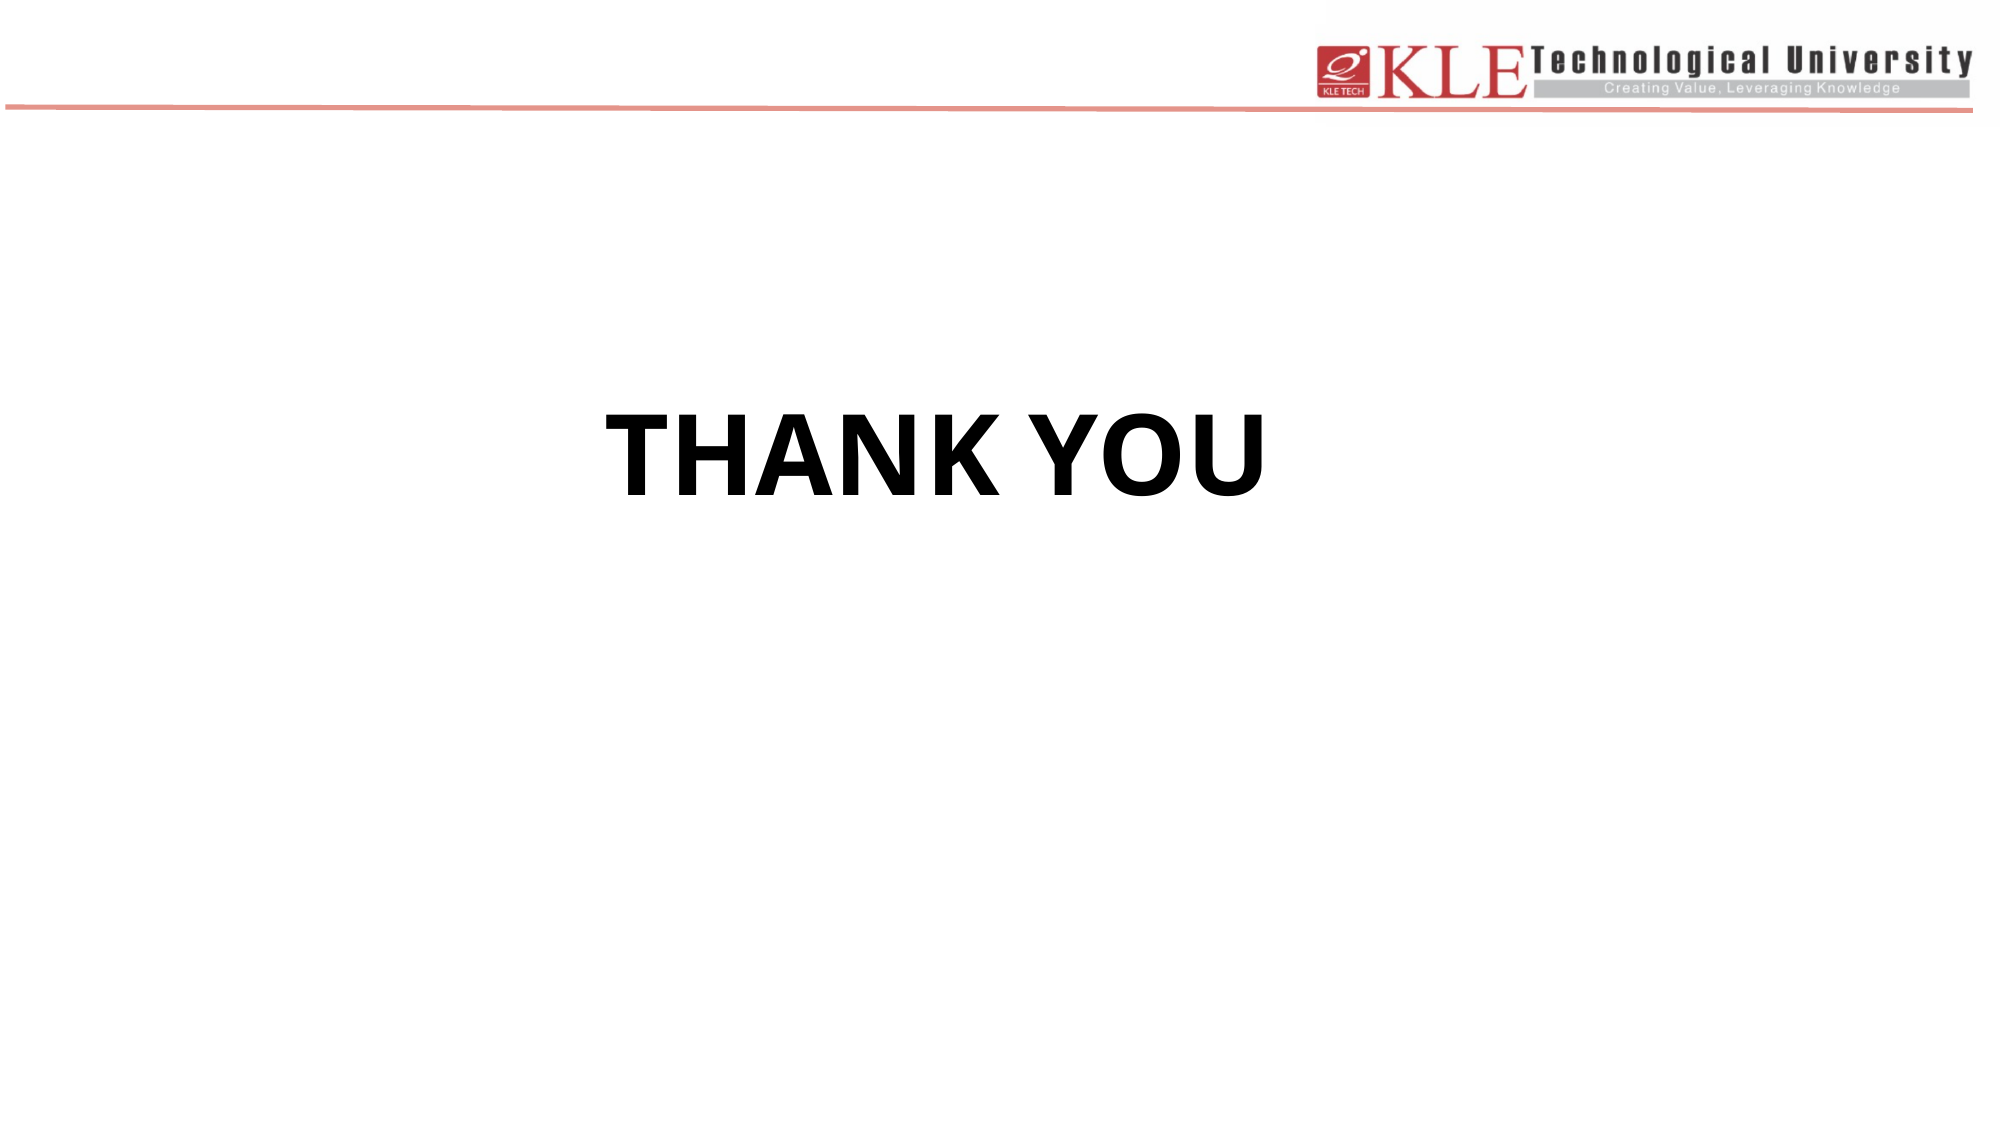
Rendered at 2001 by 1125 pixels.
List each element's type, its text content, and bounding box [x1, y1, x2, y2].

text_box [5, 0, 2000, 127]
text_box THANK YOU [153, 375, 1724, 526]
